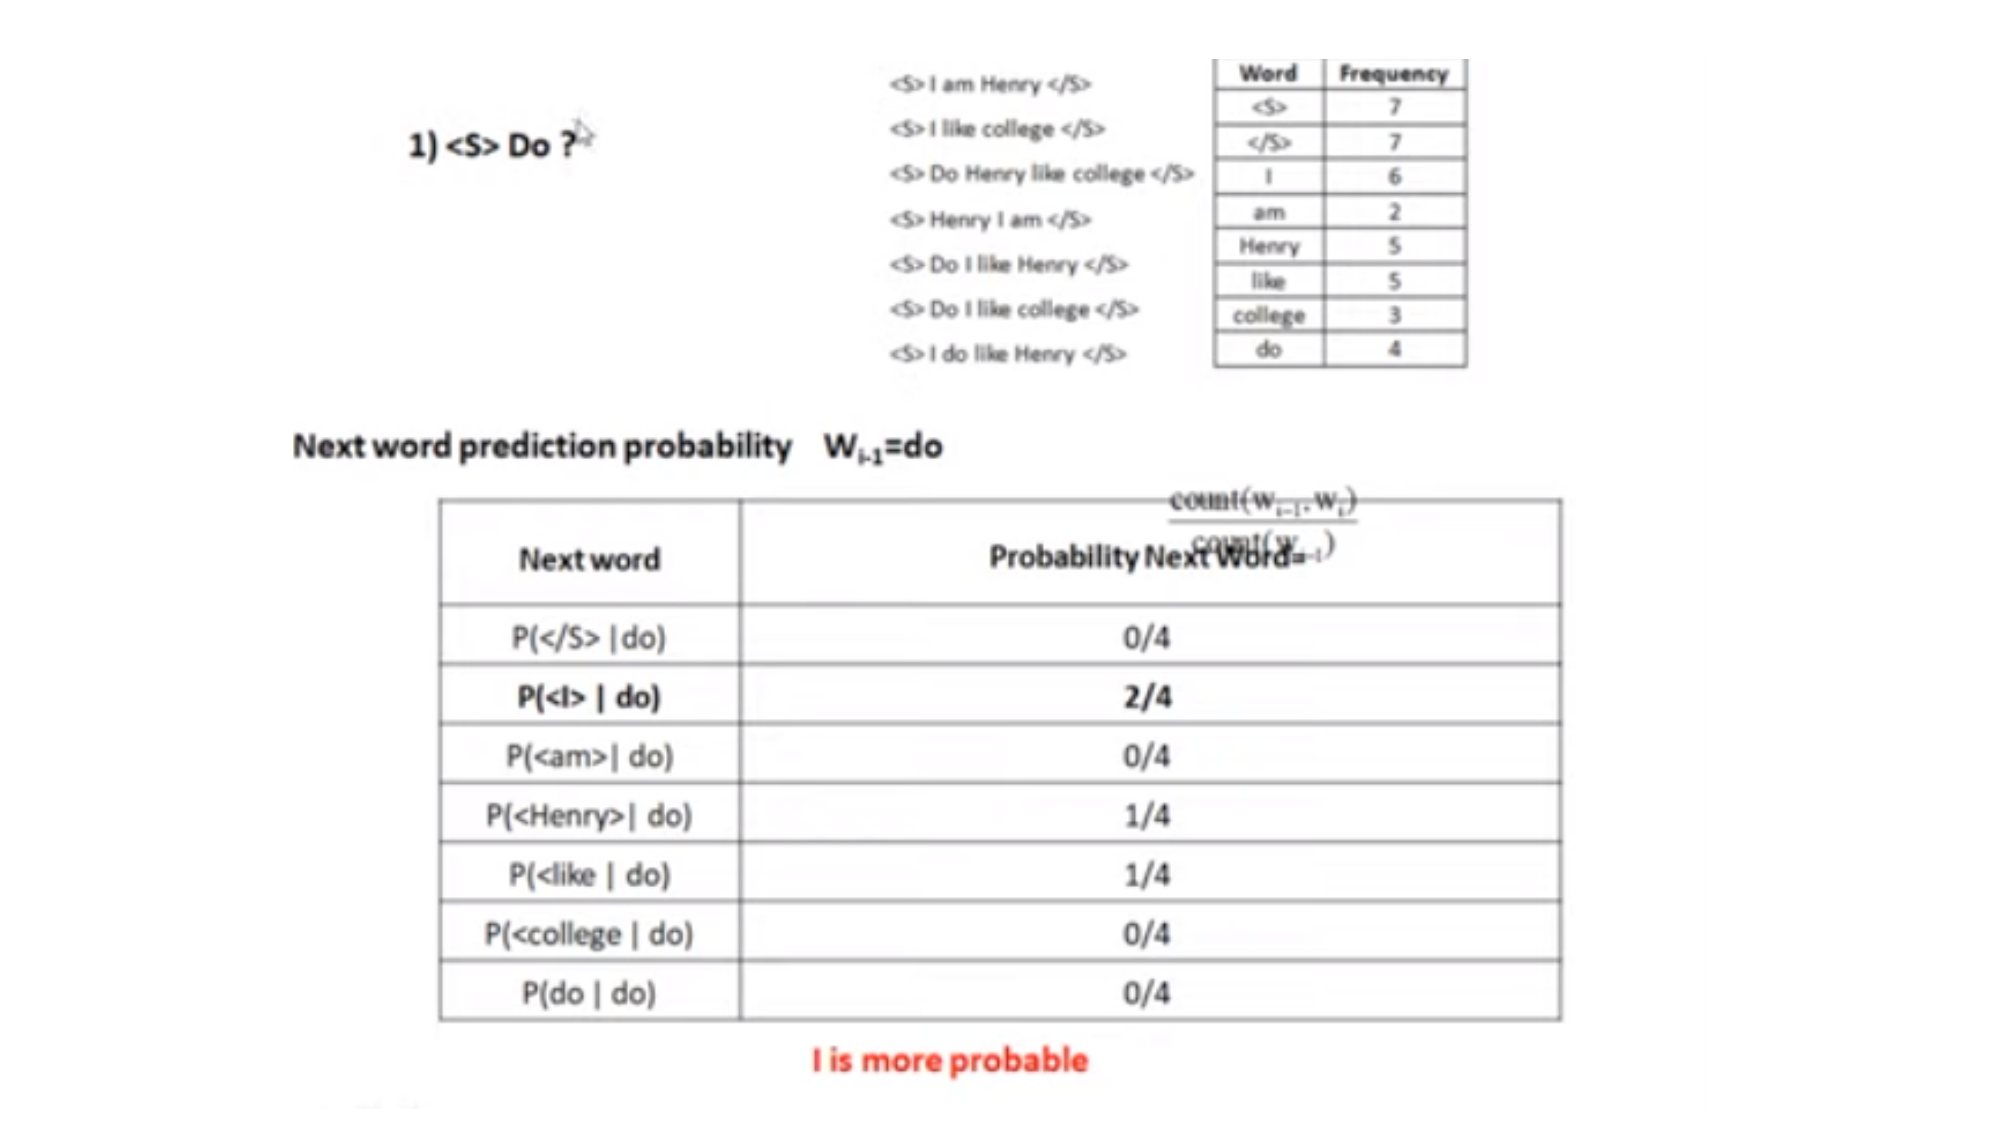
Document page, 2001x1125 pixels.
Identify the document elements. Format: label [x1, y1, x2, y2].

picture [293, 59, 1708, 1109]
